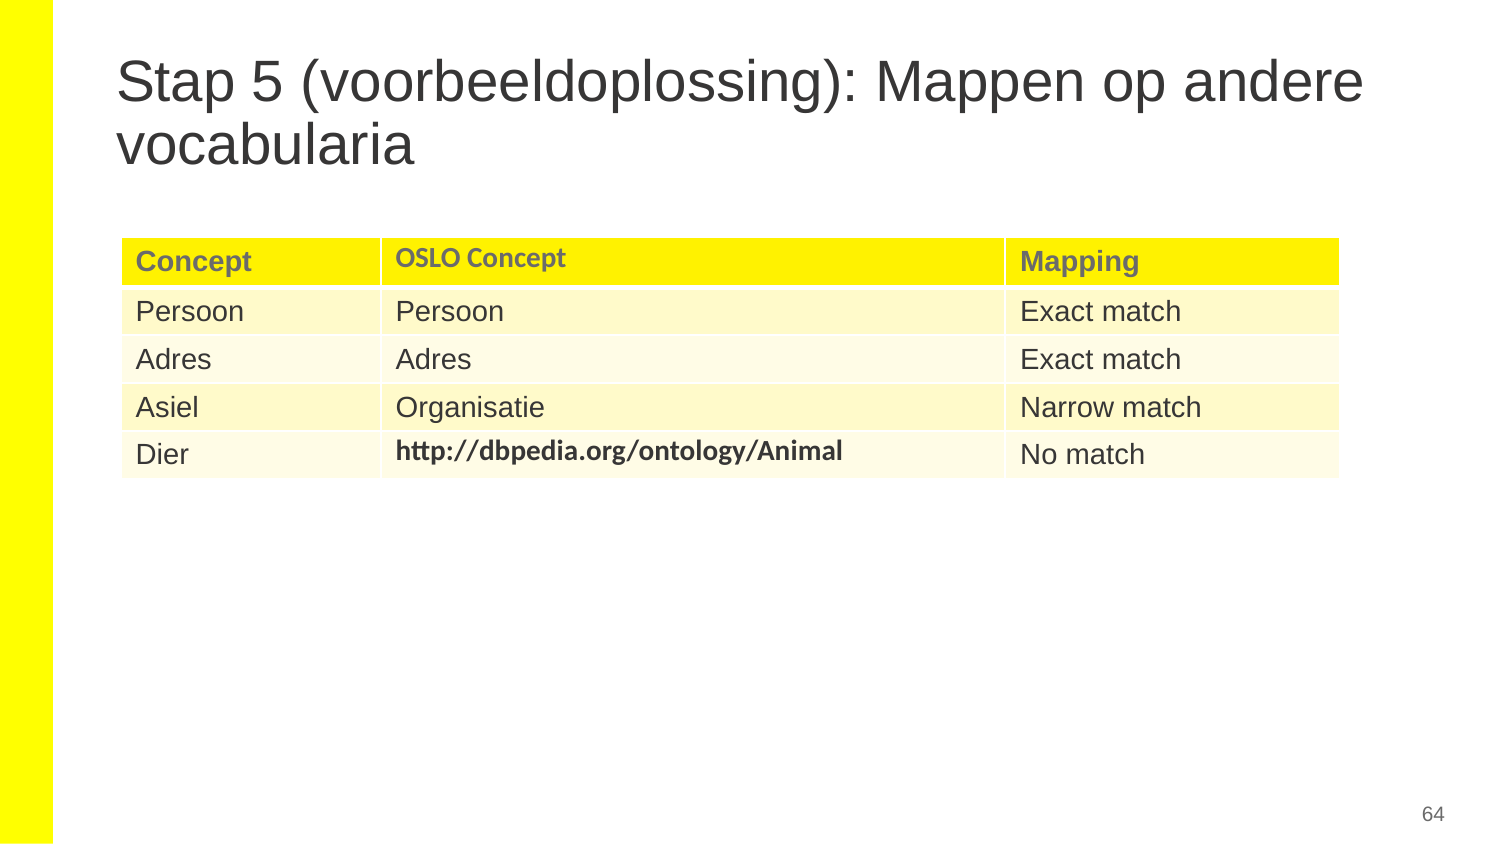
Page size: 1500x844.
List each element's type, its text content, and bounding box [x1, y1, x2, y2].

table_cell http://dbpedia.org/ontology/Animal [382, 432, 1004, 478]
table_header Mapping [1006, 238, 1339, 285]
table_cell Persoon [382, 290, 1004, 334]
table_cell Asiel [122, 384, 380, 430]
table_cell Persoon [122, 290, 380, 334]
table_header OSLO Concept [382, 238, 1004, 285]
slide_number 64 [1339, 796, 1452, 829]
table_cell Exact match [1006, 290, 1339, 334]
table_cell Narrow match [1006, 384, 1339, 430]
table_cell Exact match [1006, 336, 1339, 382]
table_cell Adres [122, 336, 380, 382]
table_cell Dier [122, 432, 380, 478]
table_cell No match [1006, 432, 1339, 478]
table_cell Organisatie [382, 384, 1004, 430]
table_header Concept [122, 238, 380, 285]
table_cell Adres [382, 336, 1004, 382]
title Stap 5 (voorbeeldoplossing): Mappen op andere vocabularia [103, 44, 1397, 167]
